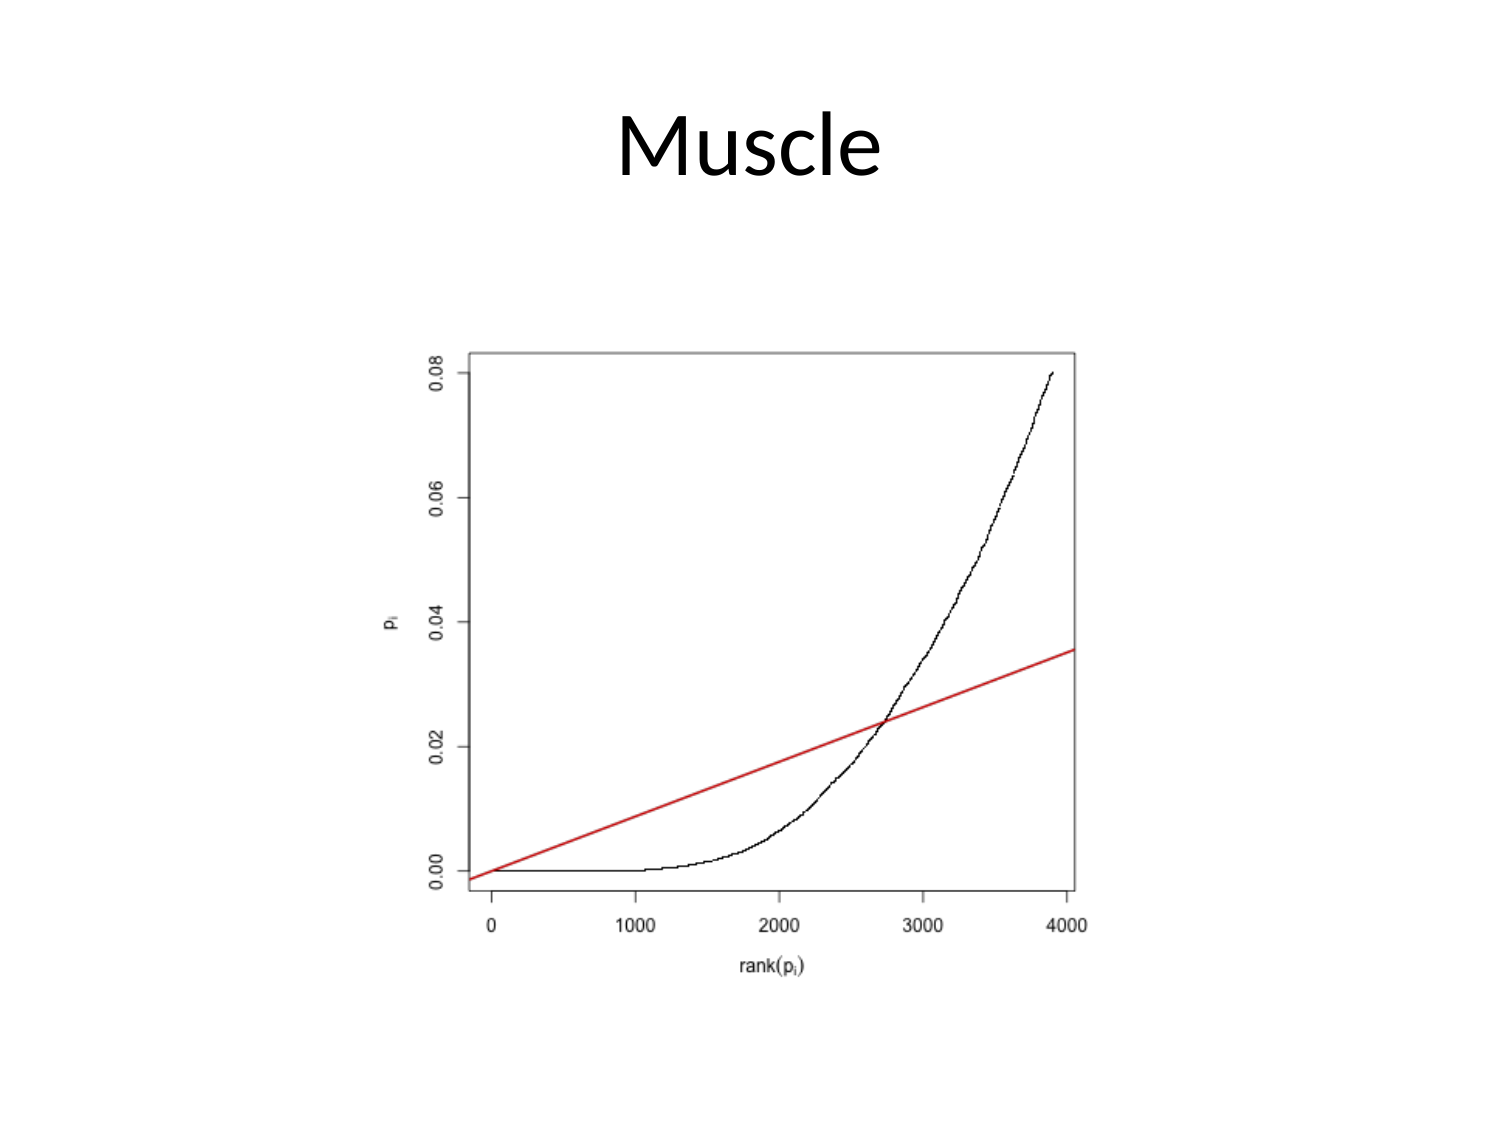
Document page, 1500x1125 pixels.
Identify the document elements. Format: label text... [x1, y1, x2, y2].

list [74, 262, 1426, 1006]
title Muscle [75, 45, 1425, 233]
